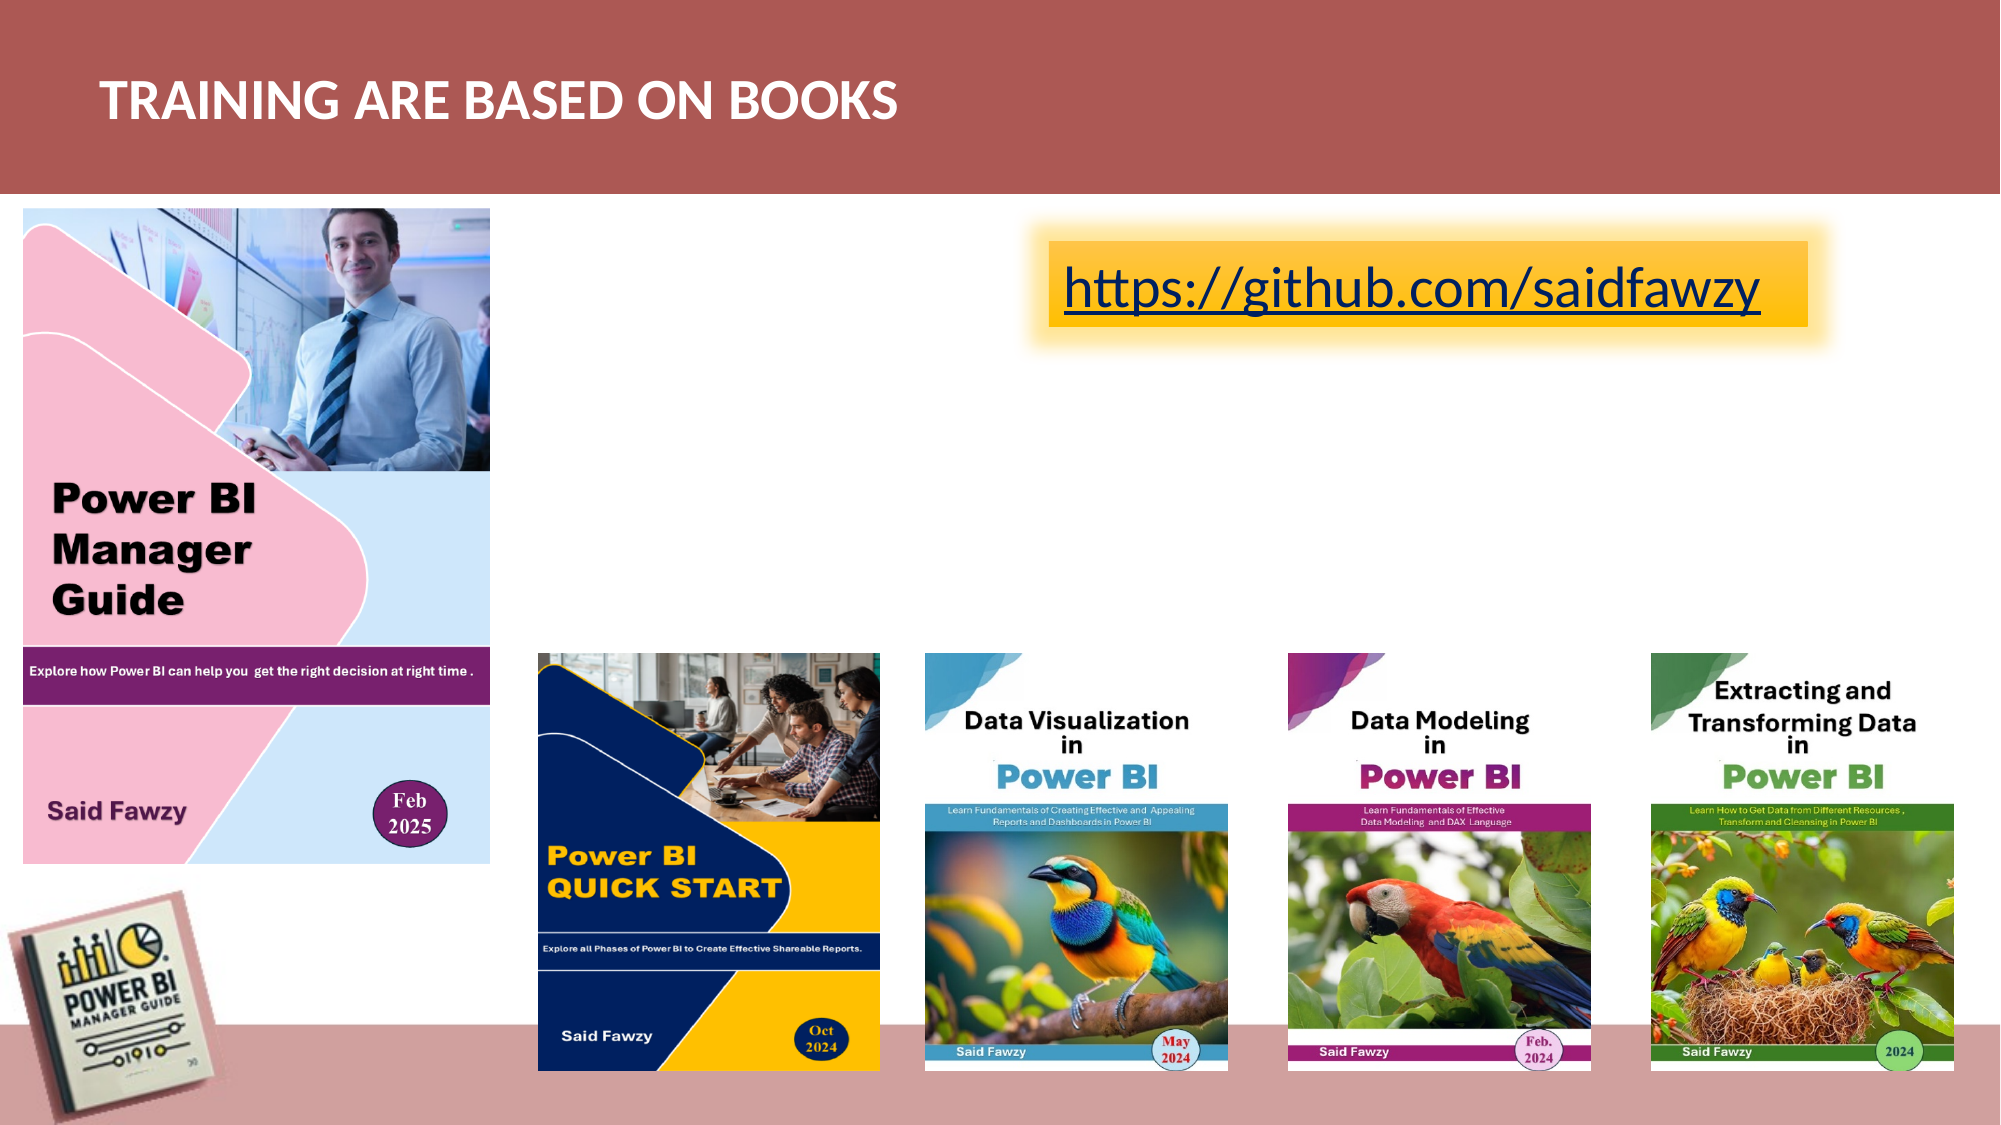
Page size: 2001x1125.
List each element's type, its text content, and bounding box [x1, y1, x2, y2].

text_box https://github.com/saidfawzy [1048, 241, 1808, 327]
text_box [0, 0, 2000, 195]
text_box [538, 653, 1954, 1071]
text_box TRAINING ARE BASED ON BOOKS [84, 54, 1000, 139]
picture [0, 0, 2001, 1125]
